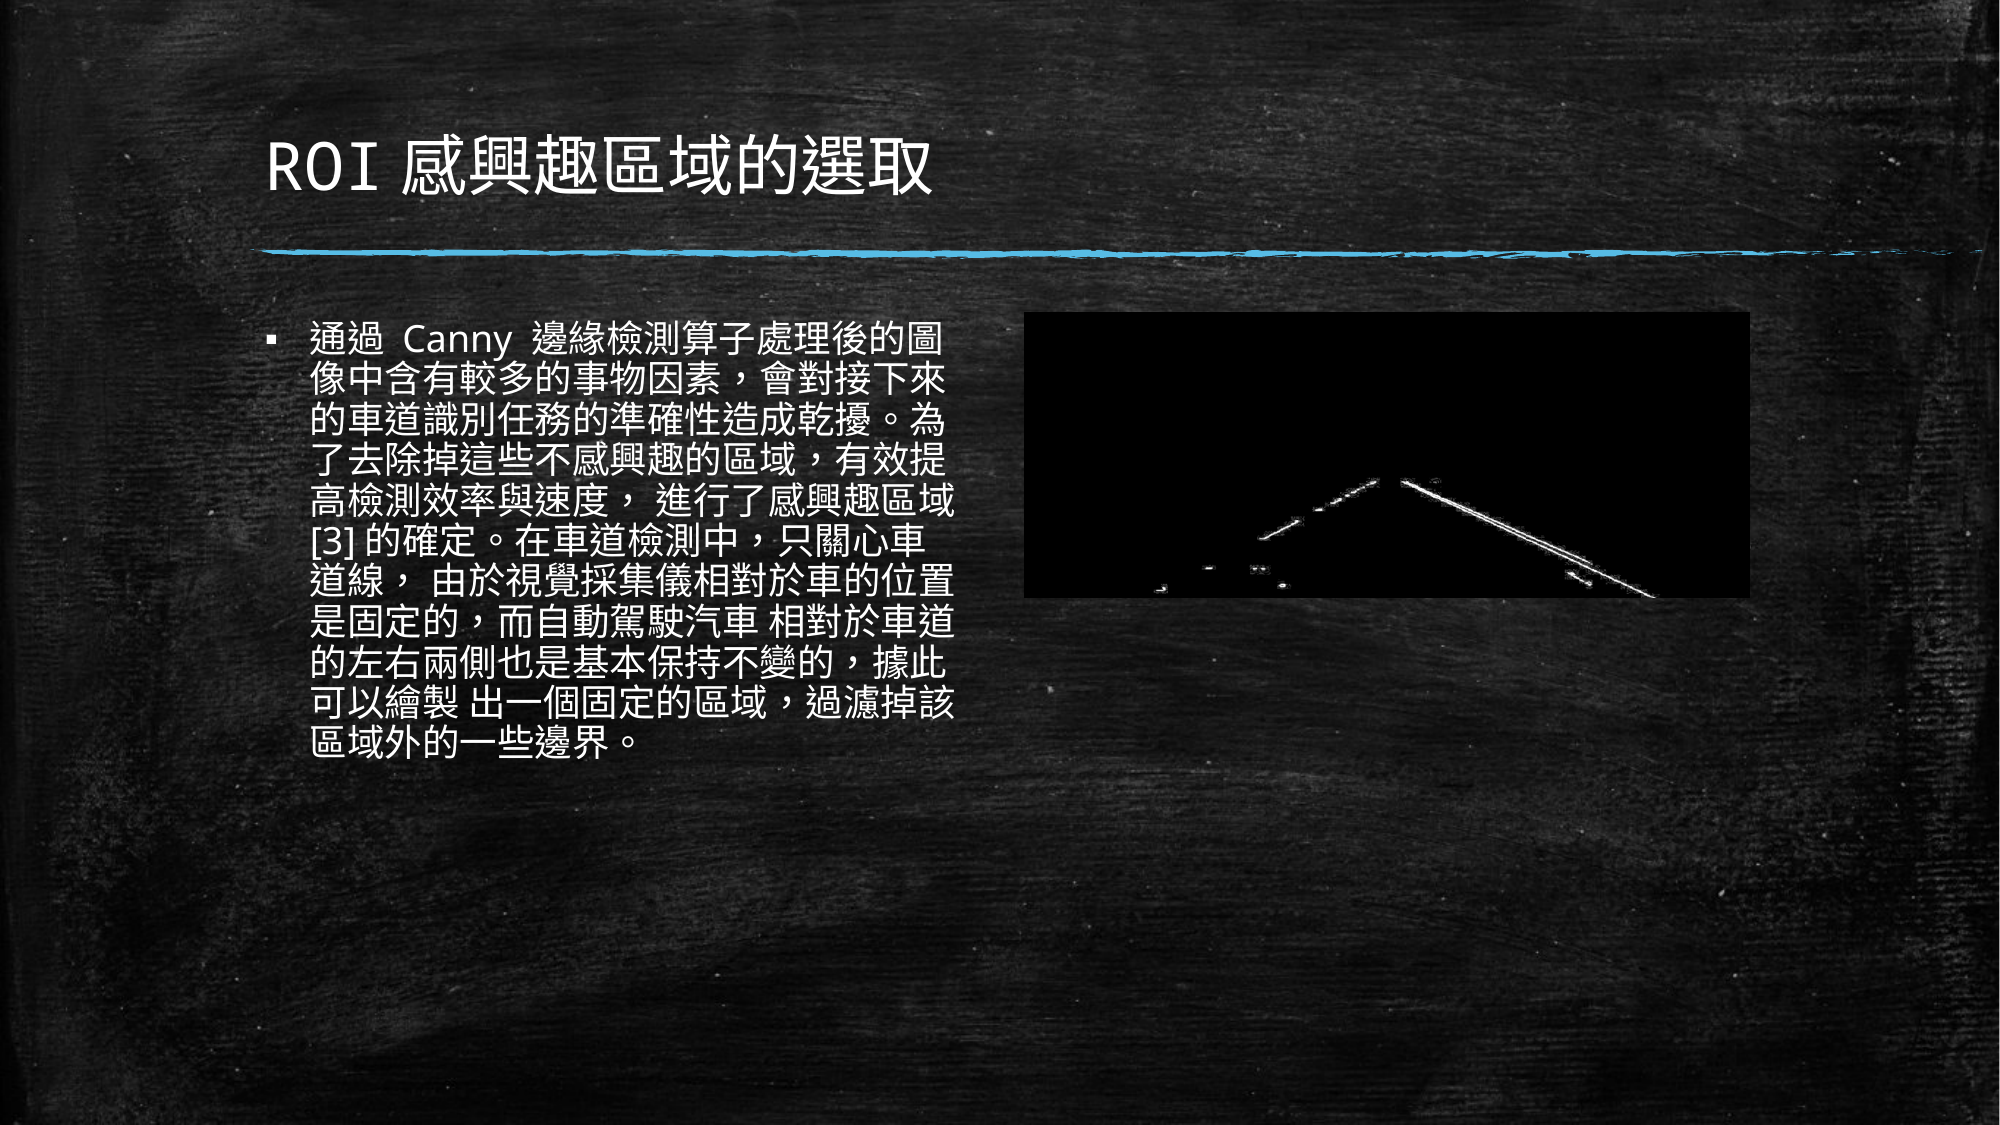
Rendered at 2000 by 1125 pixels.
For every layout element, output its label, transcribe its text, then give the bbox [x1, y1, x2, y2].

title ROI感興趣區域的選取 [249, 45, 1750, 213]
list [1024, 312, 1750, 598]
list 通過 Canny 邊緣檢測算子處理後的圖像中含有較多的事物因素，會對接下來的車道識別任務的準確性造成乾擾。為了去除掉這些不感興趣的區域，有效提高檢測效率與速度， 進行了感興趣區域[3]的確定。在車道檢測中，只關心車道線， 由於視覺採集儀相對於車的位置是固定的，而自動駕駛汽車 相對於車道的左右兩側也是基本保持不變的，據此可以繪製 出一個固定的區域，過濾掉該區域外的一些邊界。 [249, 312, 975, 1080]
